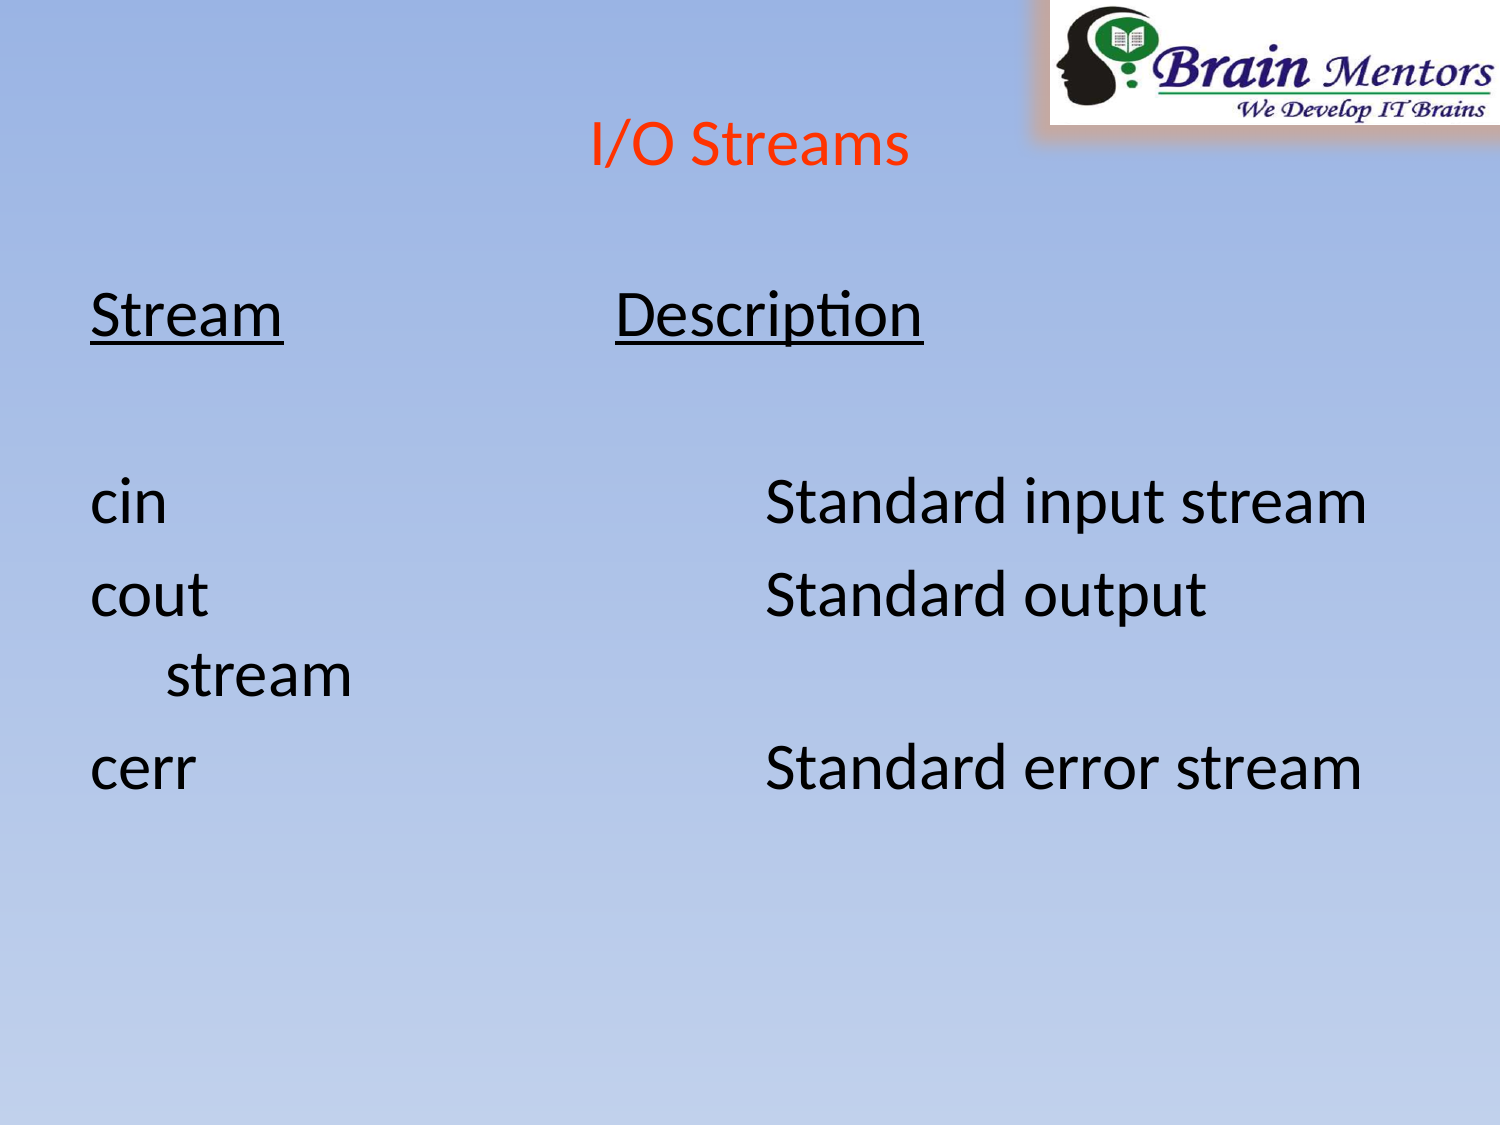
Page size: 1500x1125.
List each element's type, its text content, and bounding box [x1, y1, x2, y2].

title I/O Streams [75, 45, 1425, 233]
list Stream Description cin Standard input stream cout Standard output stream cerr Standard error stream [75, 262, 1425, 1005]
picture [1049, 0, 1500, 126]
